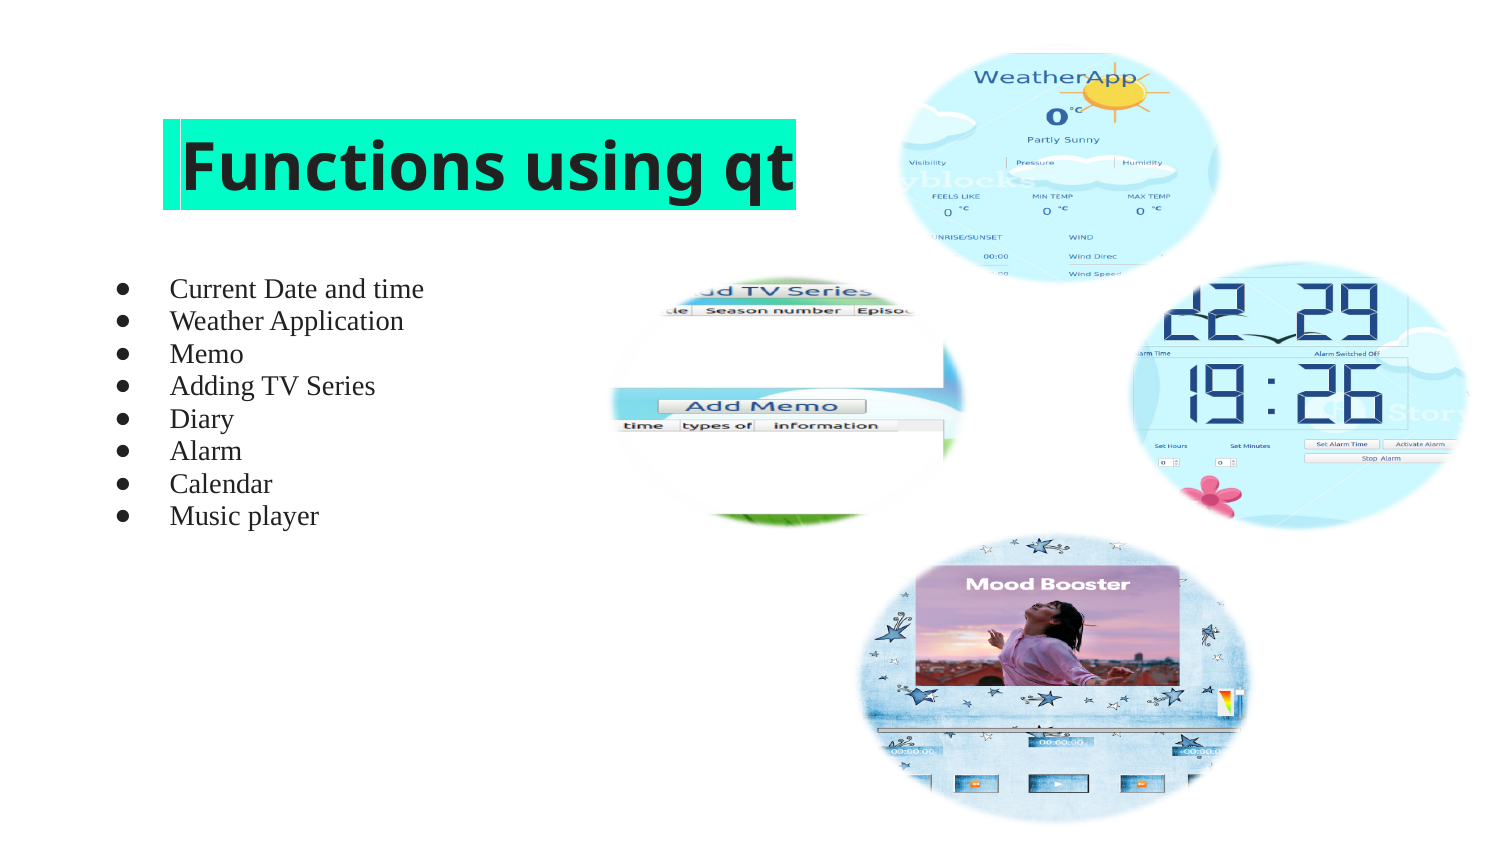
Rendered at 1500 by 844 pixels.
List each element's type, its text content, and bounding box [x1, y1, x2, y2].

list Current Date and time Weather Application Memo Adding TV Series Diary Alarm Calendar Music player [79, 257, 552, 639]
title Functions using qt [148, 36, 819, 219]
picture [604, 41, 1473, 828]
